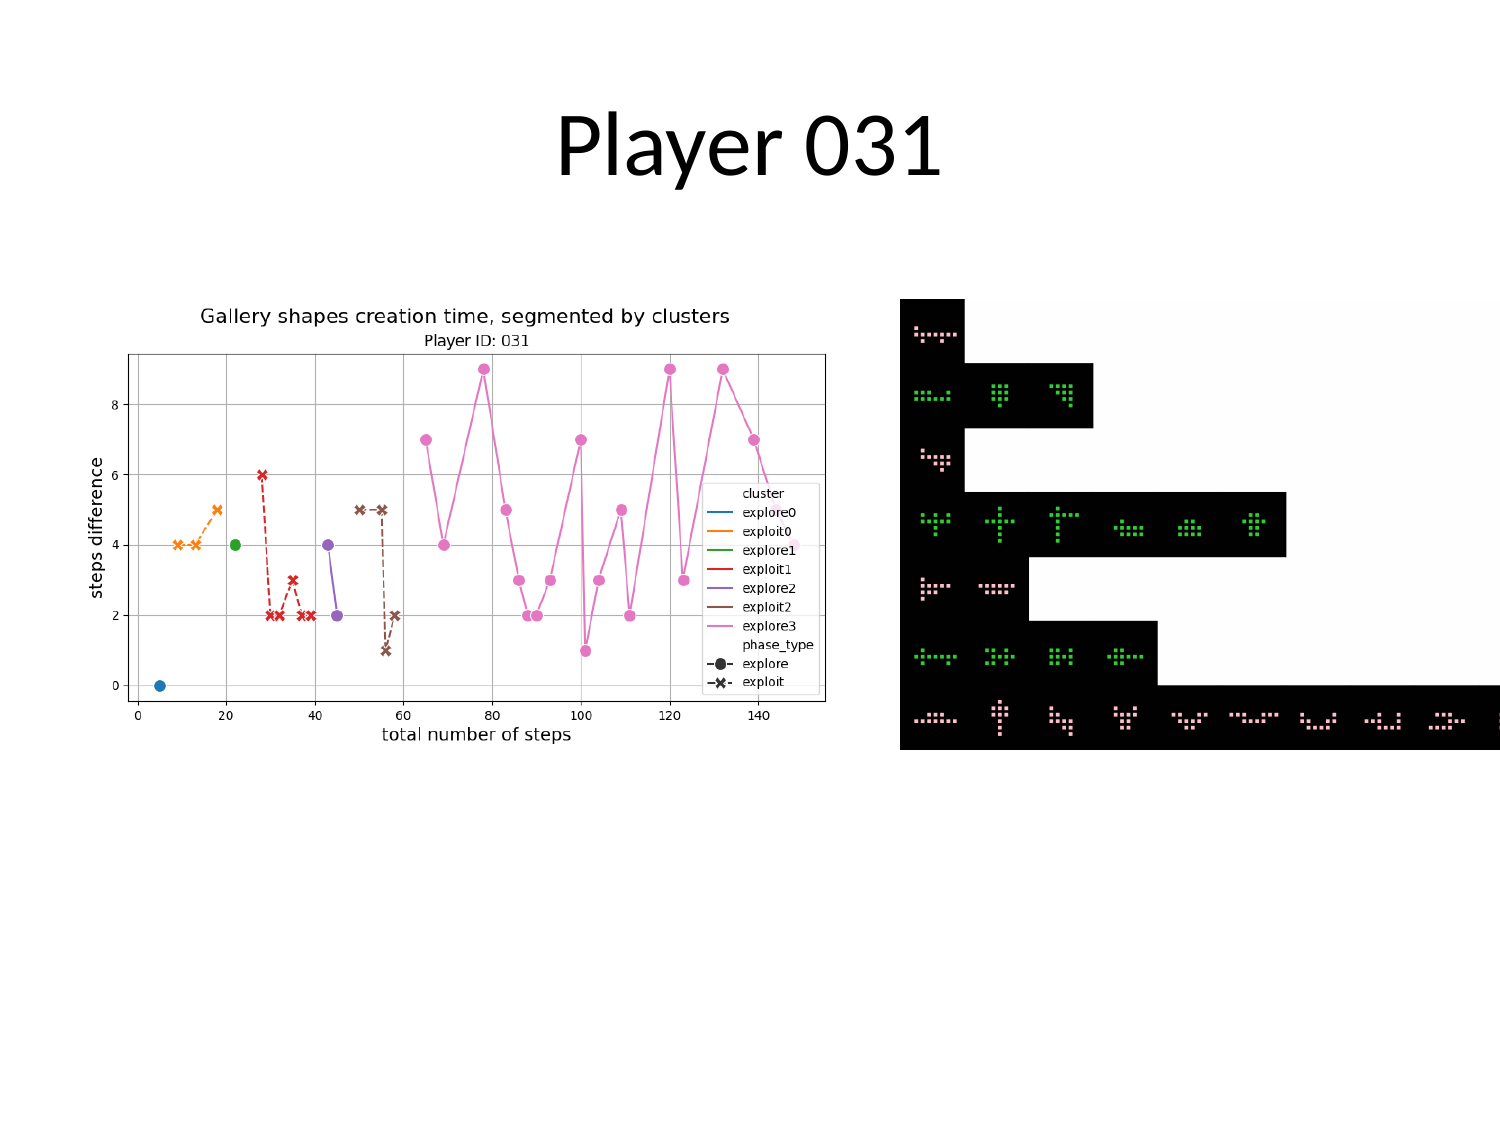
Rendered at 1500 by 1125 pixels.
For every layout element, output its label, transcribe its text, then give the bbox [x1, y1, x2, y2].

title Player 031 [75, 45, 1425, 233]
picture [14, 299, 1500, 751]
